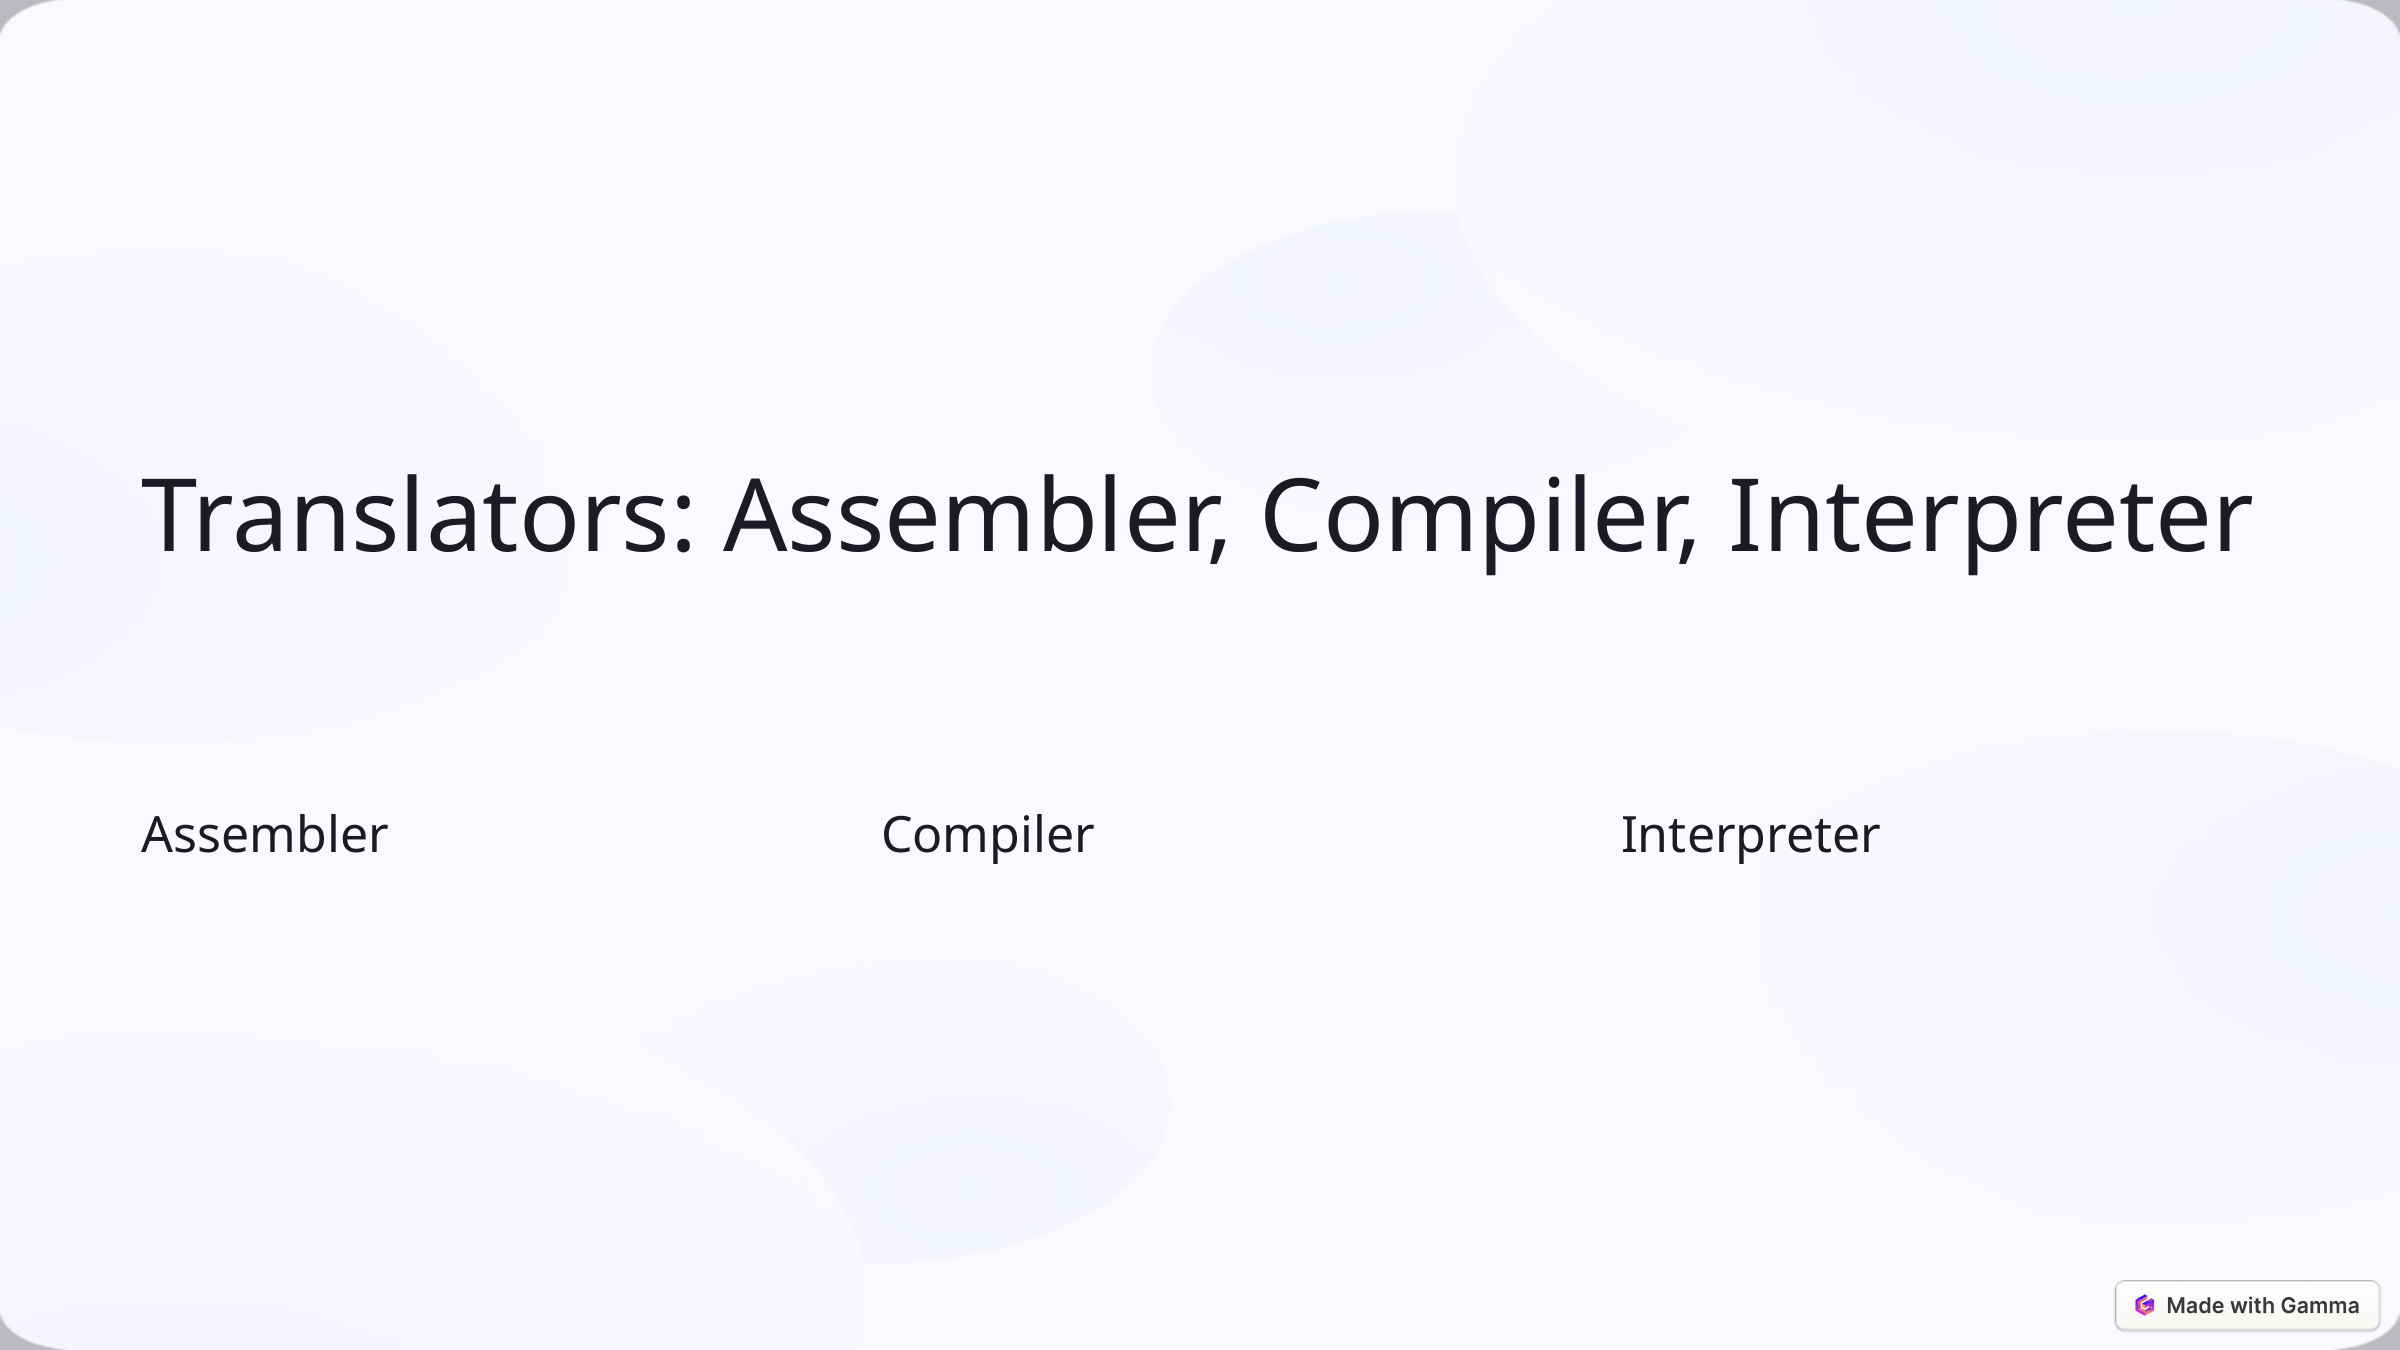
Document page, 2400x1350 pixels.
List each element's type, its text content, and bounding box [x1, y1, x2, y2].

text_box Assembler [141, 800, 648, 864]
text_box Compiler [881, 800, 1388, 864]
text_box Interpreter [1620, 800, 2128, 864]
text_box Translators: Assembler, Compiler, Interpreter [141, 445, 2259, 699]
picture [2106, 1271, 2389, 1339]
